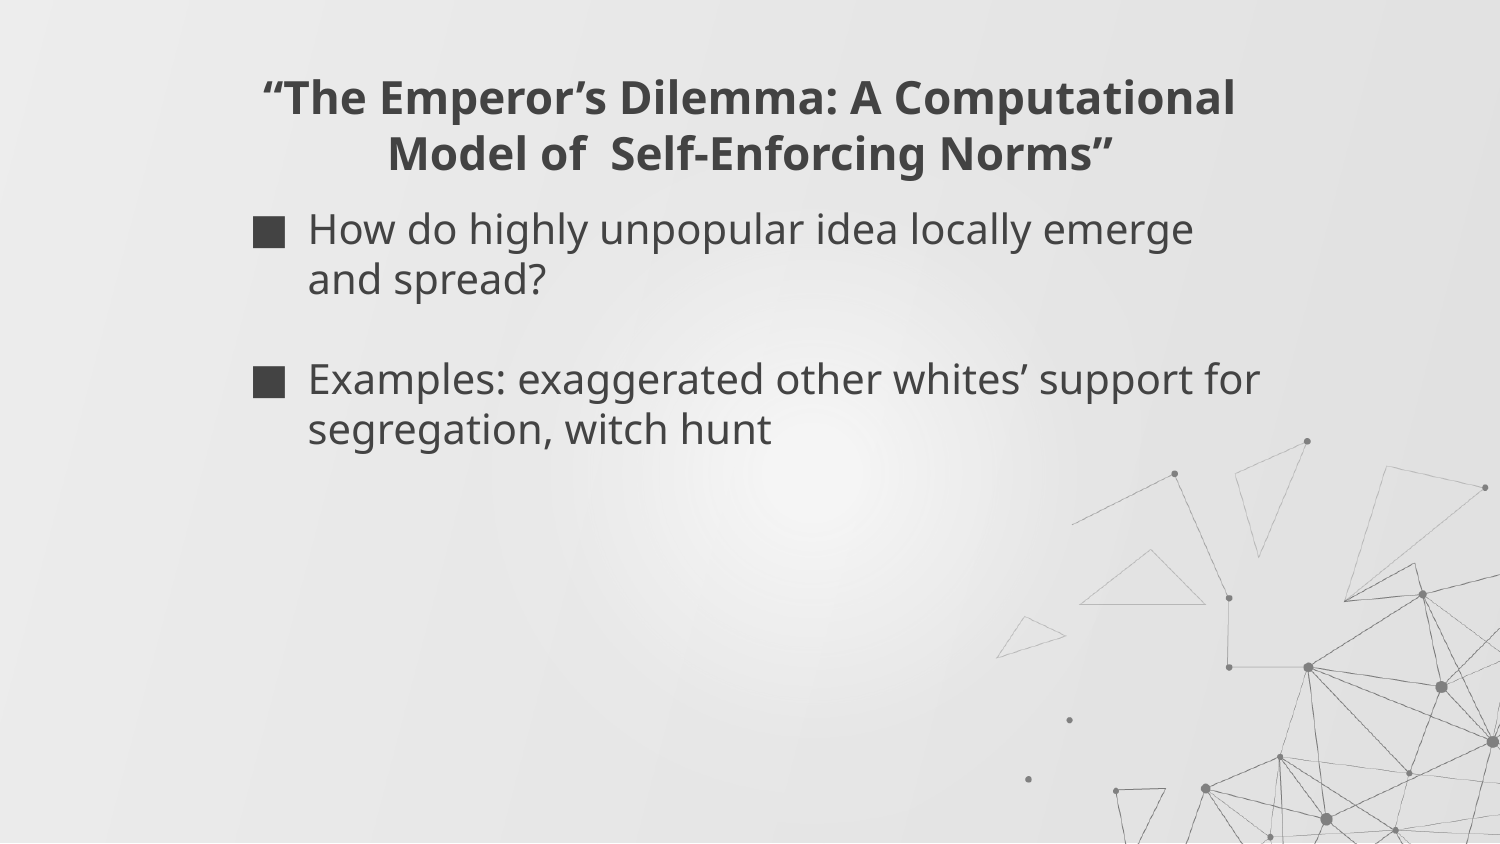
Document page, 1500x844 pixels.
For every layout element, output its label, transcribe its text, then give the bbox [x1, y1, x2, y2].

title “The Emperor’s Dilemma: A Computational Model of Self-Enforcing Norms” [172, 54, 1328, 215]
picture [0, 0, 1500, 844]
list How do highly unpopular idea locally emerge and spread? Examples: exaggerated other whites’ support for segregation, witch hunt [142, 187, 1278, 764]
